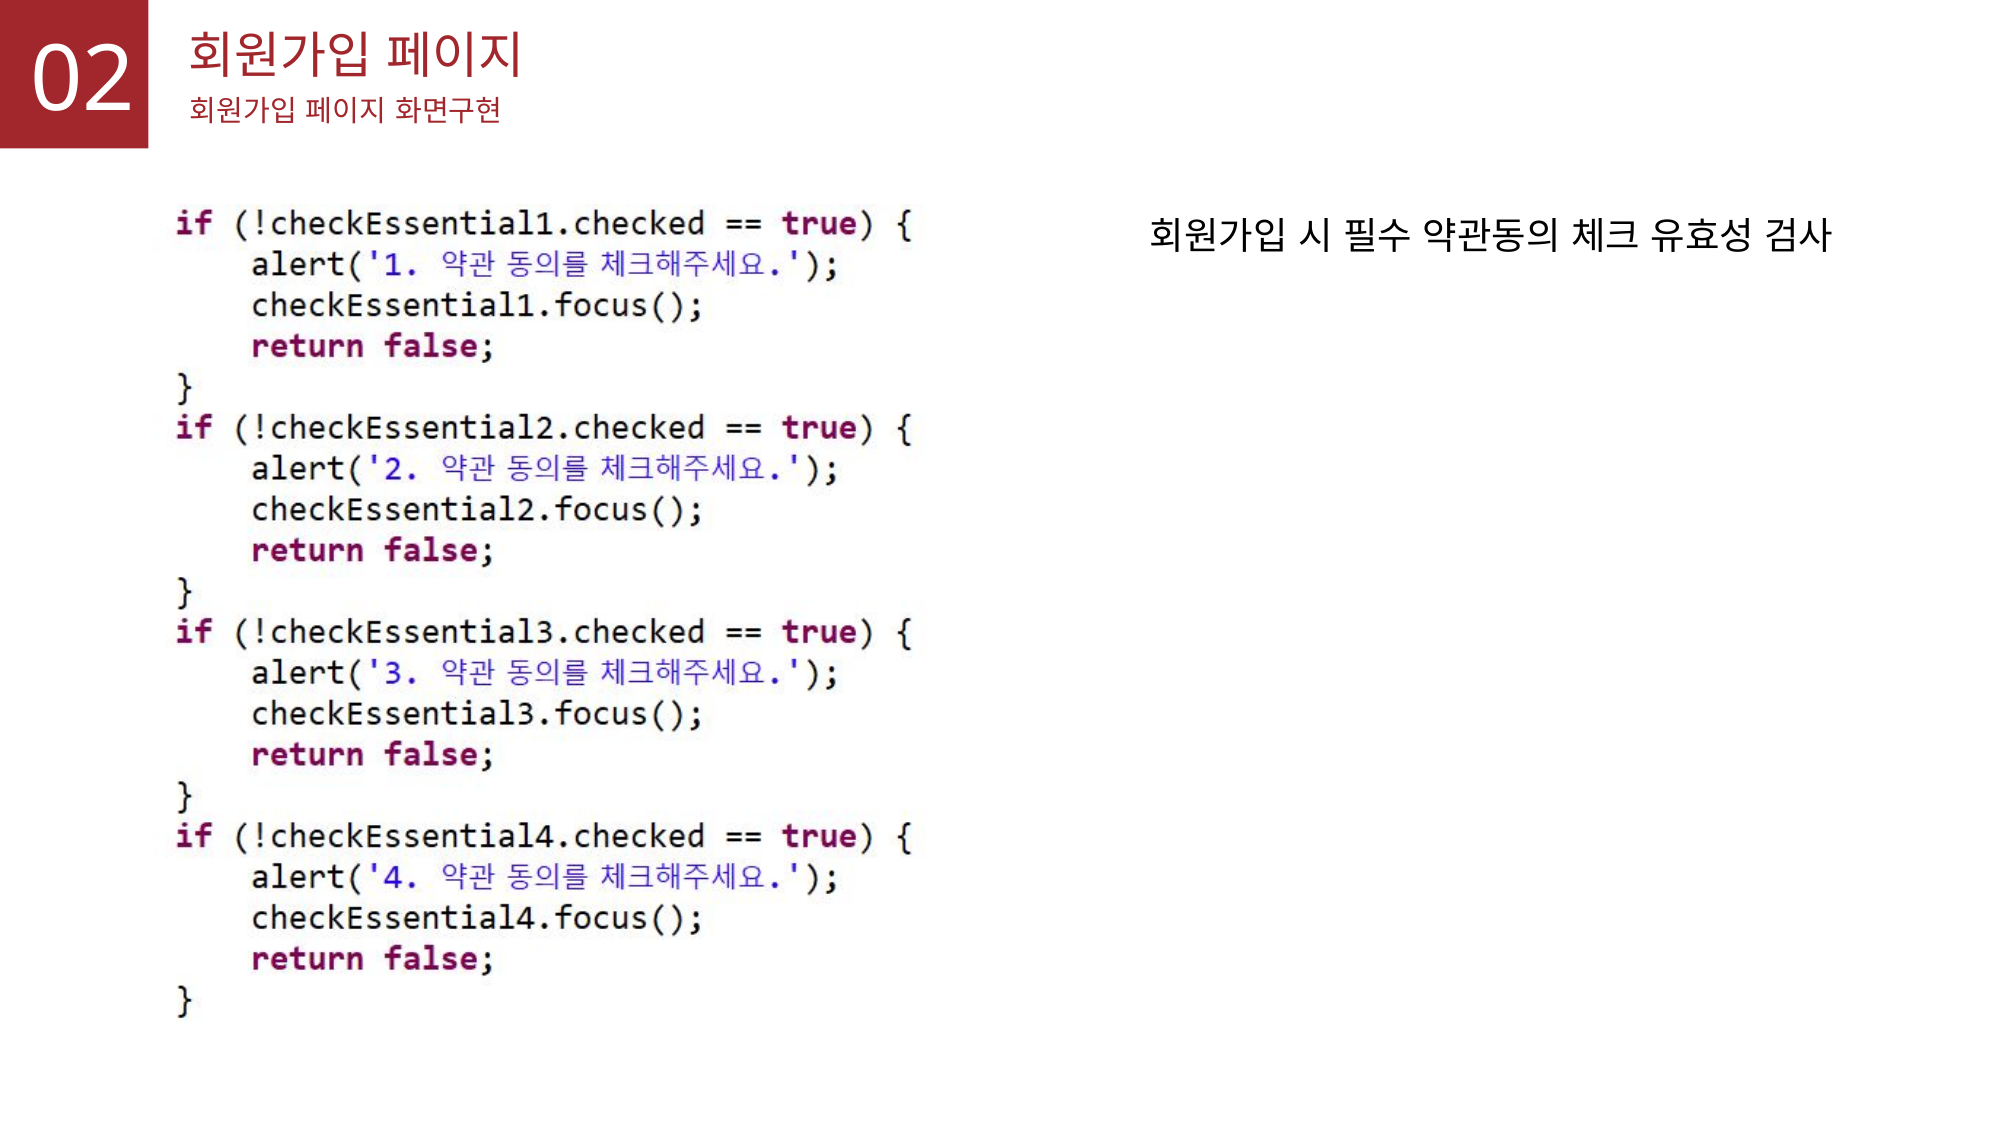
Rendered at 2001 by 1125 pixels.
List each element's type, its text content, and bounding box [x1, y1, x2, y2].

text_box 회원가입 페이지 화면구현 [174, 85, 519, 135]
text_box [0, 0, 149, 149]
text_box 02 [15, 11, 151, 136]
text_box 회원가입 시 필수 약관동의 체크 유효성 검사 [1135, 204, 2000, 265]
text_box 회원가입 페이지 [173, 15, 540, 91]
picture [38, 204, 996, 1037]
